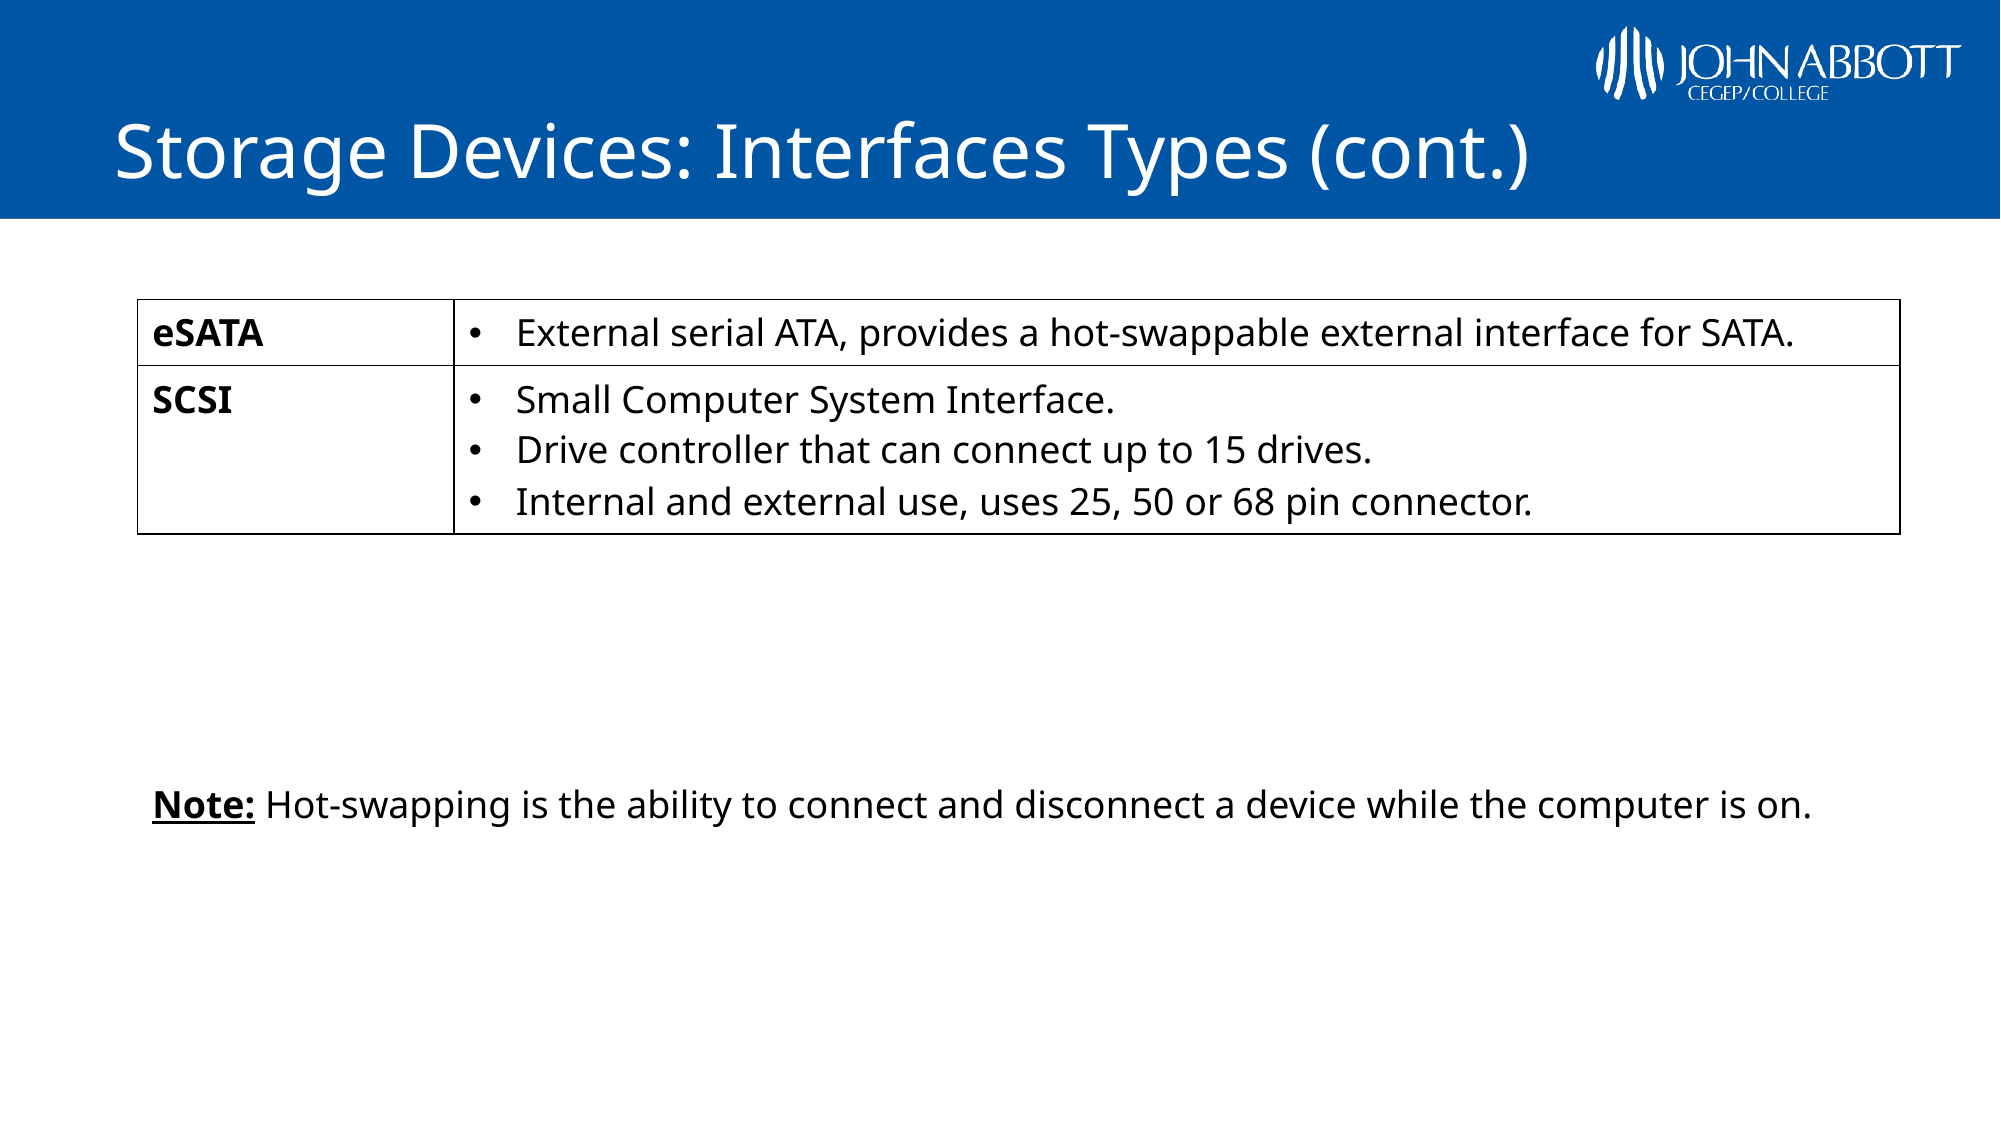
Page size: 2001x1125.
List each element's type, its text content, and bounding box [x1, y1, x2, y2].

text_box Note: Hot-swapping is the ability to connect and disconnect a device while the computer is on. [137, 773, 1847, 879]
table_header eSATA [138, 300, 453, 365]
table_cell Small Computer System Interface. Drive controller that can connect up to 15 drives. Internal and external use, uses 25, 50 or 68 pin connector. [455, 366, 1899, 533]
table_header External serial ATA, provides a hot-swappable external interface for SATA. [455, 300, 1899, 365]
title Storage Devices: Interfaces Types (cont.) [99, 0, 1863, 202]
picture [1863, 26, 1962, 100]
table_cell SCSI [138, 366, 453, 533]
